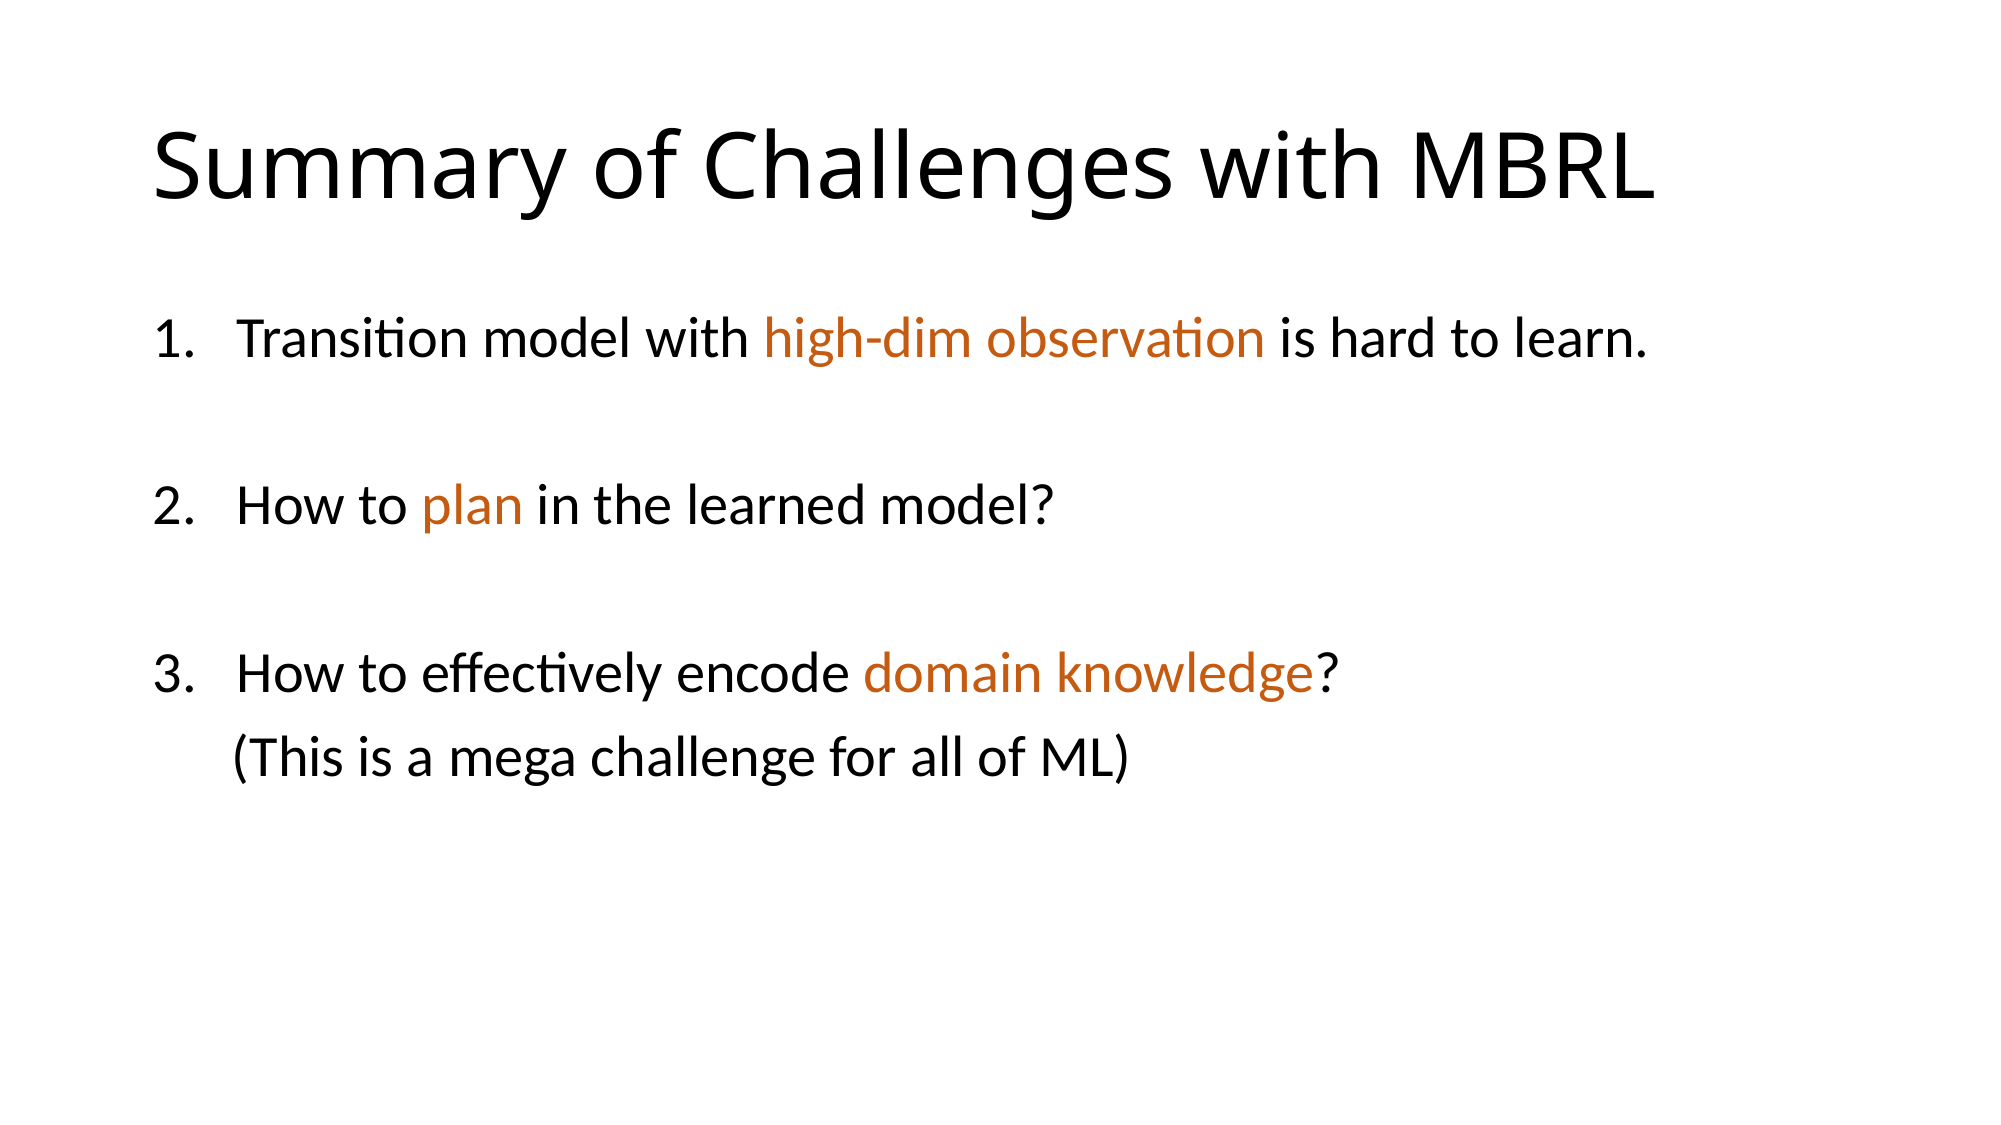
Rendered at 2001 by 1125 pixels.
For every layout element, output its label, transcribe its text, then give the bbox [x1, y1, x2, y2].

title Summary of Challenges with MBRL [137, 59, 1863, 278]
list Transition model with high-dim observation is hard to learn. How to plan in the learned model? How to effectively encode domain knowledge? (This is a mega challenge for all of ML) [137, 299, 1863, 1014]
